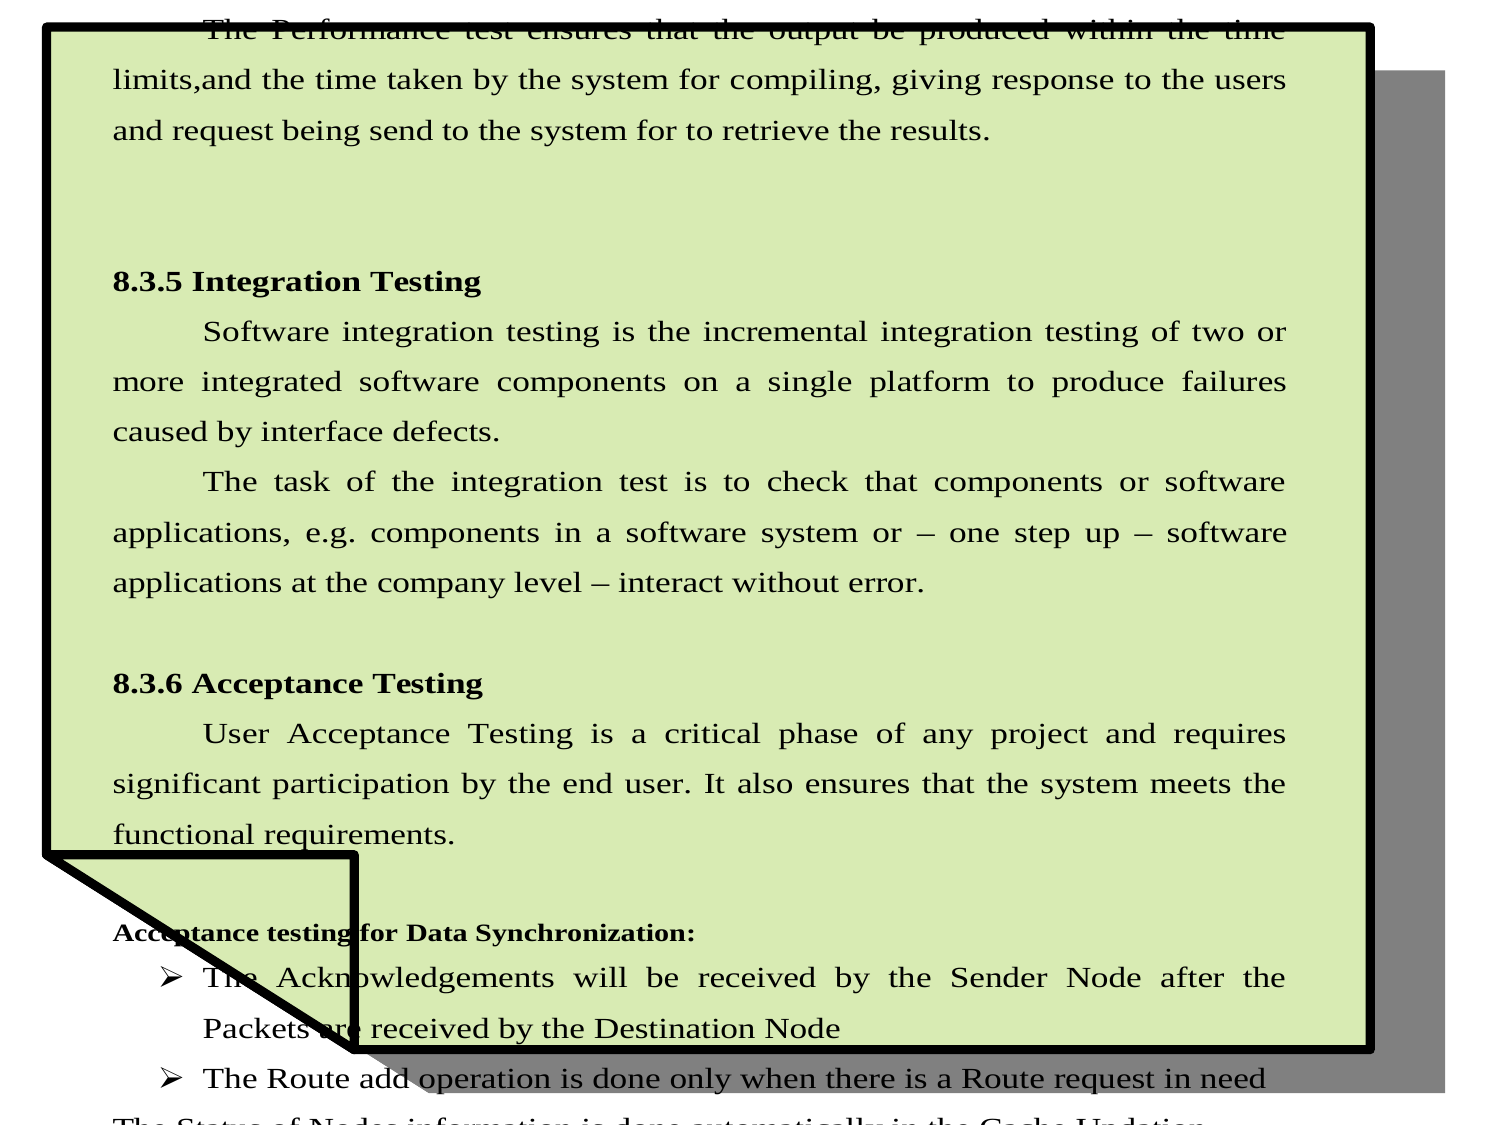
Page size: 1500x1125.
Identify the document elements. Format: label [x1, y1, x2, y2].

picture [112, 0, 1288, 1125]
